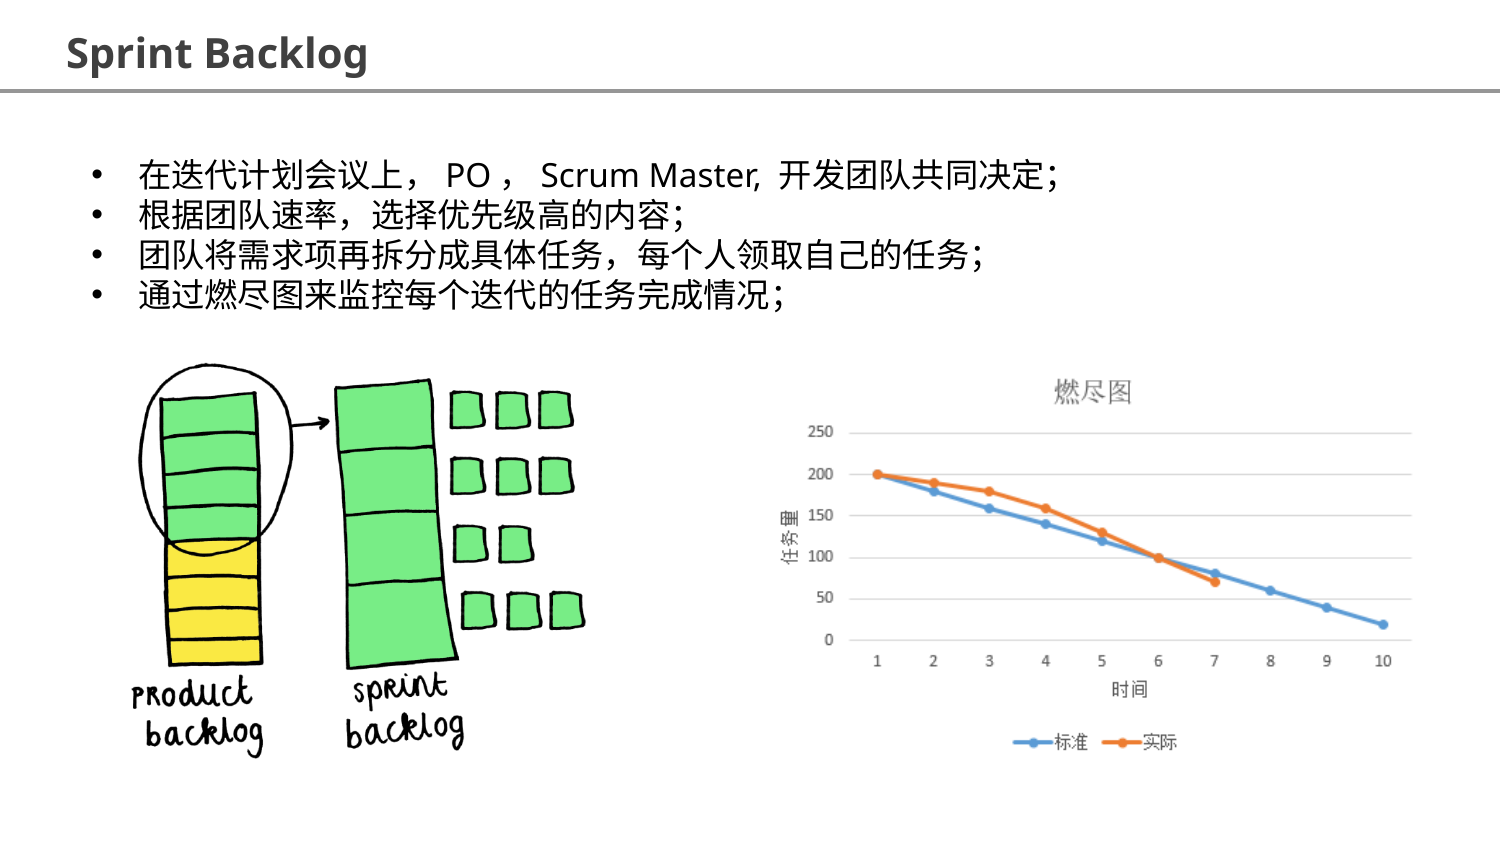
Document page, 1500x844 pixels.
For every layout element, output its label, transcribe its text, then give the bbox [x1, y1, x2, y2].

picture [88, 362, 625, 761]
picture [757, 362, 1428, 763]
text_box 在迭代计划会议上，PO，Scrum Master, 开发团队共同决定； 根据团队速率，选择优先级高的内容； 团队将需求项再拆分成具体任务，每个人领取自己的任务； 通过燃尽图来监控每个迭代的任务完成情况； [76, 147, 1093, 322]
text_box Sprint Backlog [51, 9, 632, 85]
